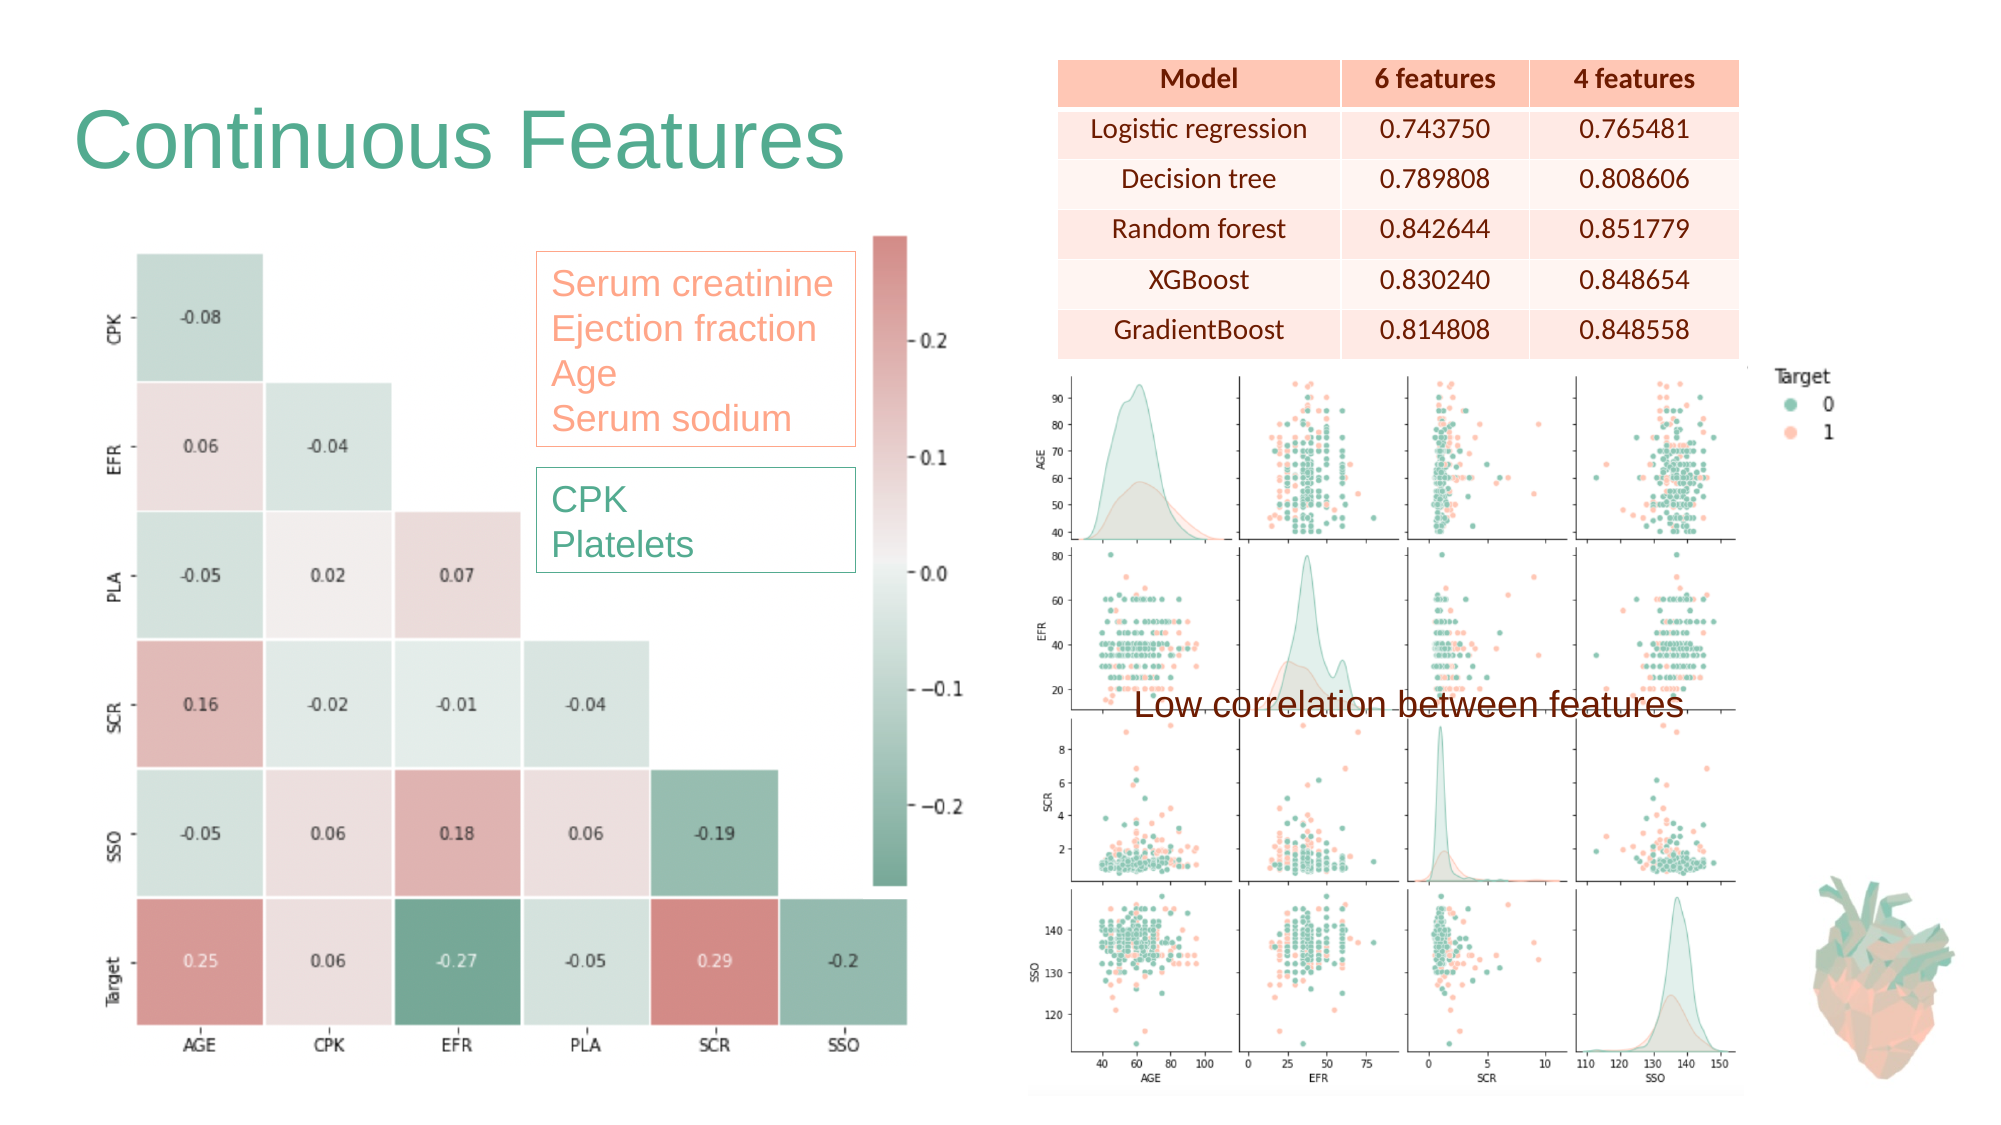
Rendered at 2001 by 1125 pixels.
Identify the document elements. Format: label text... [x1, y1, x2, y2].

table_cell 0.830240 [1342, 260, 1529, 309]
table_header Model [1058, 60, 1340, 107]
table_cell 0.842644 [1342, 210, 1529, 259]
table_cell 0.765481 [1530, 112, 1739, 159]
table_header 4 features [1530, 60, 1739, 107]
table_cell 0.851779 [1530, 210, 1739, 259]
table_header 6 features [1342, 60, 1529, 107]
title Continuous Features [58, 59, 1057, 224]
table_cell 0.848654 [1530, 260, 1739, 309]
table_cell 0.743750 [1342, 112, 1529, 159]
table_cell Logistic regression [1058, 112, 1340, 159]
table_cell 0.848558 [1530, 310, 1739, 359]
table_cell GradientBoost [1058, 310, 1340, 359]
table_cell 0.808606 [1530, 160, 1739, 209]
table_cell XGBoost [1058, 260, 1340, 309]
table_cell Decision tree [1058, 160, 1340, 209]
table_cell 0.789808 [1342, 160, 1529, 209]
table_cell 0.814808 [1342, 310, 1529, 359]
picture [0, 0, 2001, 1125]
table_cell Random forest [1058, 210, 1340, 259]
